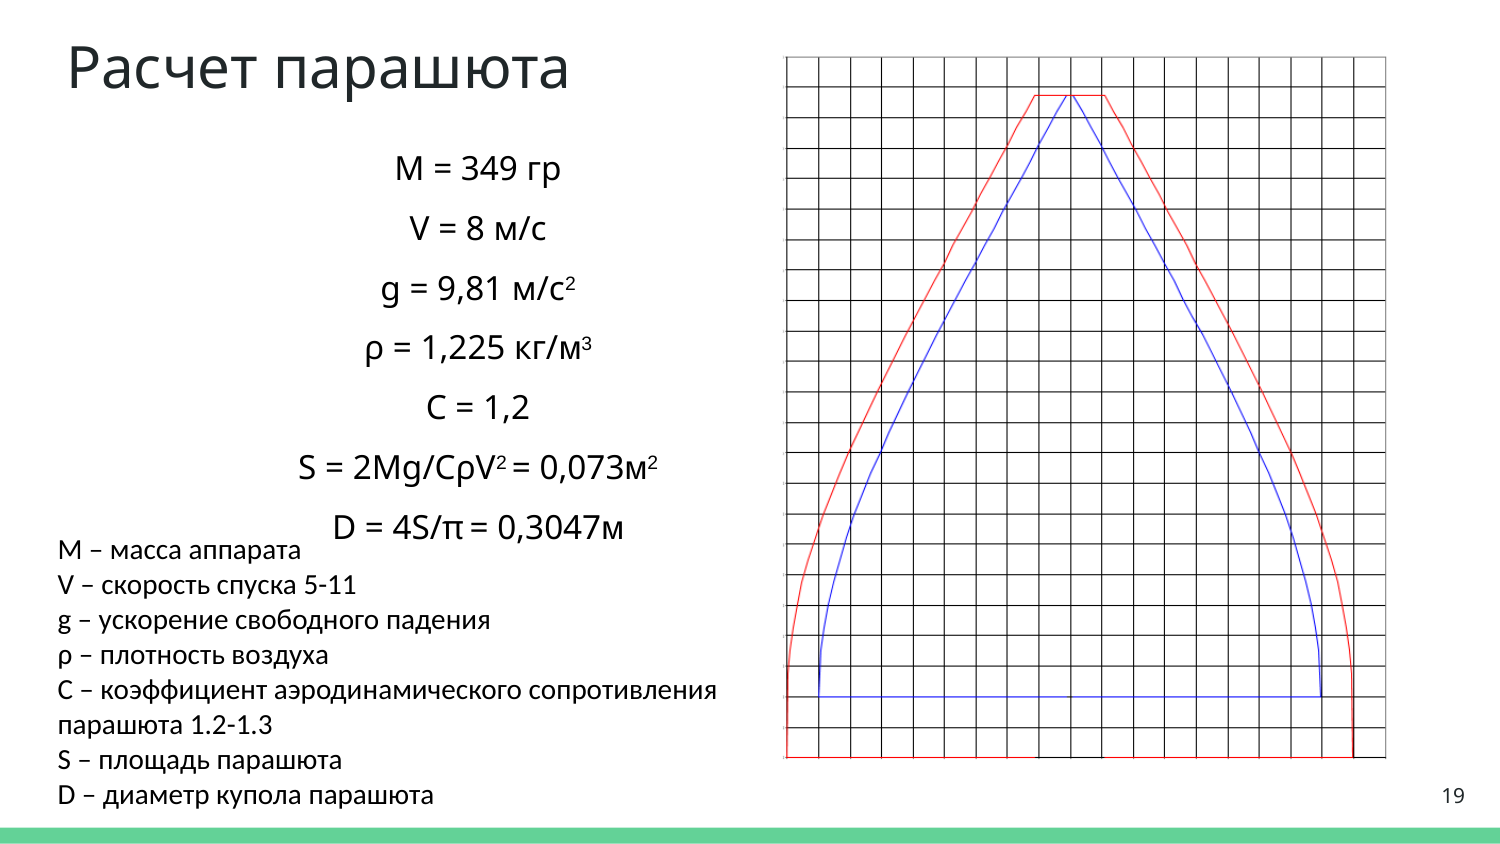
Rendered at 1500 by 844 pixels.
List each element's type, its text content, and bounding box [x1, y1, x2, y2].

slide_number 19 [1389, 764, 1480, 830]
picture [782, 51, 1410, 760]
title Расчет парашюта [51, 14, 1449, 136]
text_box M – масса аппарата V – скорость спуска 5-11 g – ускорение свободного падения ρ – плотность воздуха С – коэффициент аэродинамического сопротивления парашюта 1.2-1.3 S – площадь парашюта D – диаметр купола парашюта [42, 515, 817, 826]
text_box M = 349 гр V = 8 м/с g = 9,81 м/с2 ρ = 1,225 кг/м3 C = 1,2 S = 2Mg/CρV2 = 0,073м2 D = 4S/π = 0,3047м [279, 136, 677, 562]
